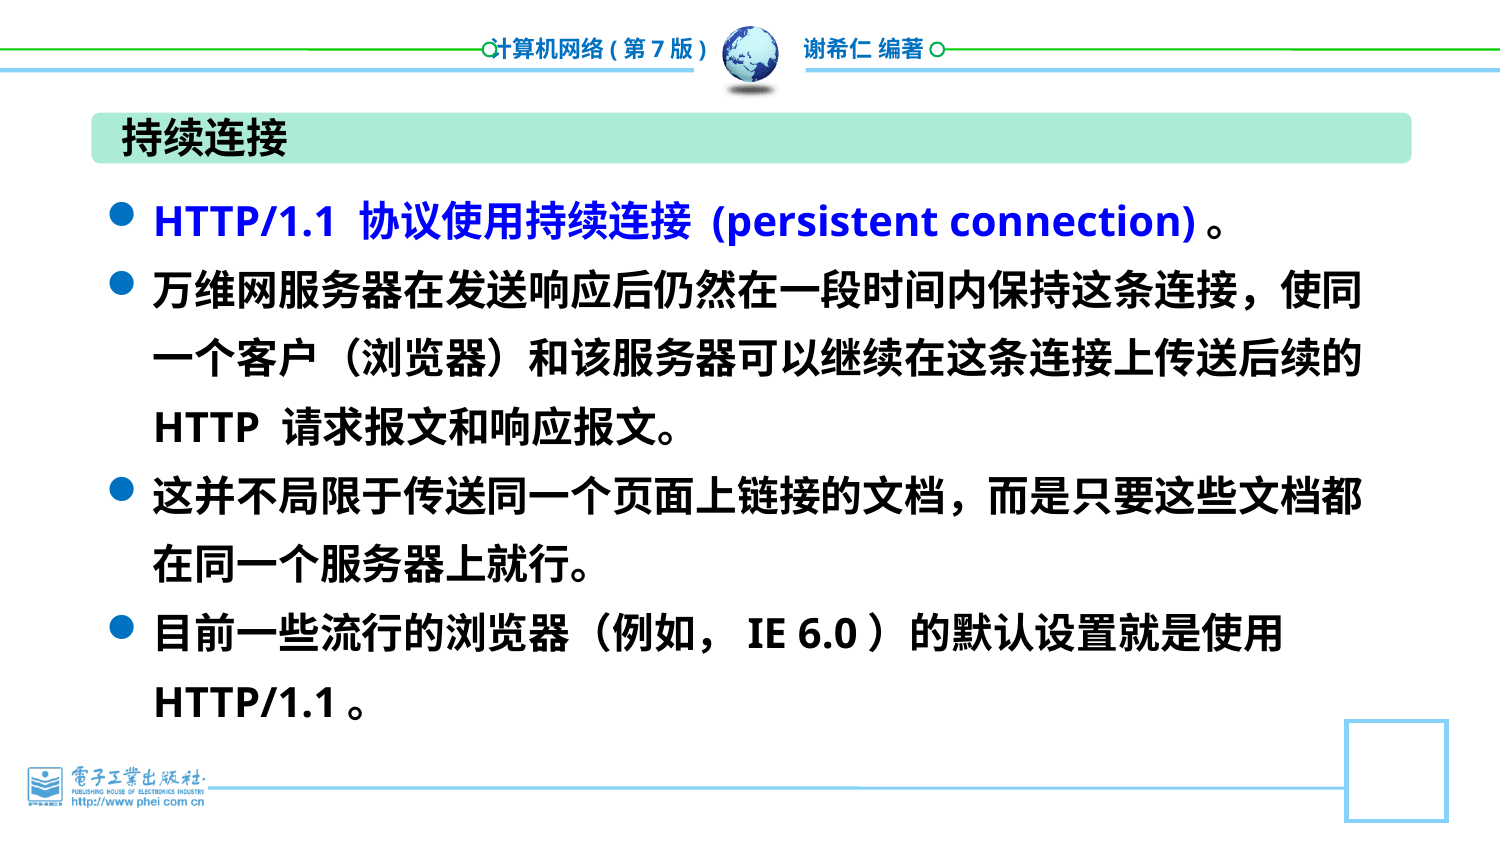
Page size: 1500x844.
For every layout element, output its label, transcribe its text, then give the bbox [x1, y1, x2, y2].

picture [23, 764, 208, 809]
picture [720, 24, 780, 100]
text_box [91, 112, 106, 164]
text_box HTTP/1.1 协议使用持续连接 (persistent connection)。 万维网服务器在发送响应后仍然在一段时间内保持这条连接，使同一个客户（浏览器）和该服务器可以继续在这条连接上传送后续的 HTTP 请求报文和响应报文。 这并不局限于传送同一个页面上链接的文档，而是只要这些文档都在同一个服务器上就行。 目前一些流行的浏览器（例如，IE 6.0）的默认设置就是使用 HTTP/1.1。 [91, 168, 1412, 734]
text_box 持续连接 [106, 104, 304, 170]
text_box [304, 112, 1412, 164]
